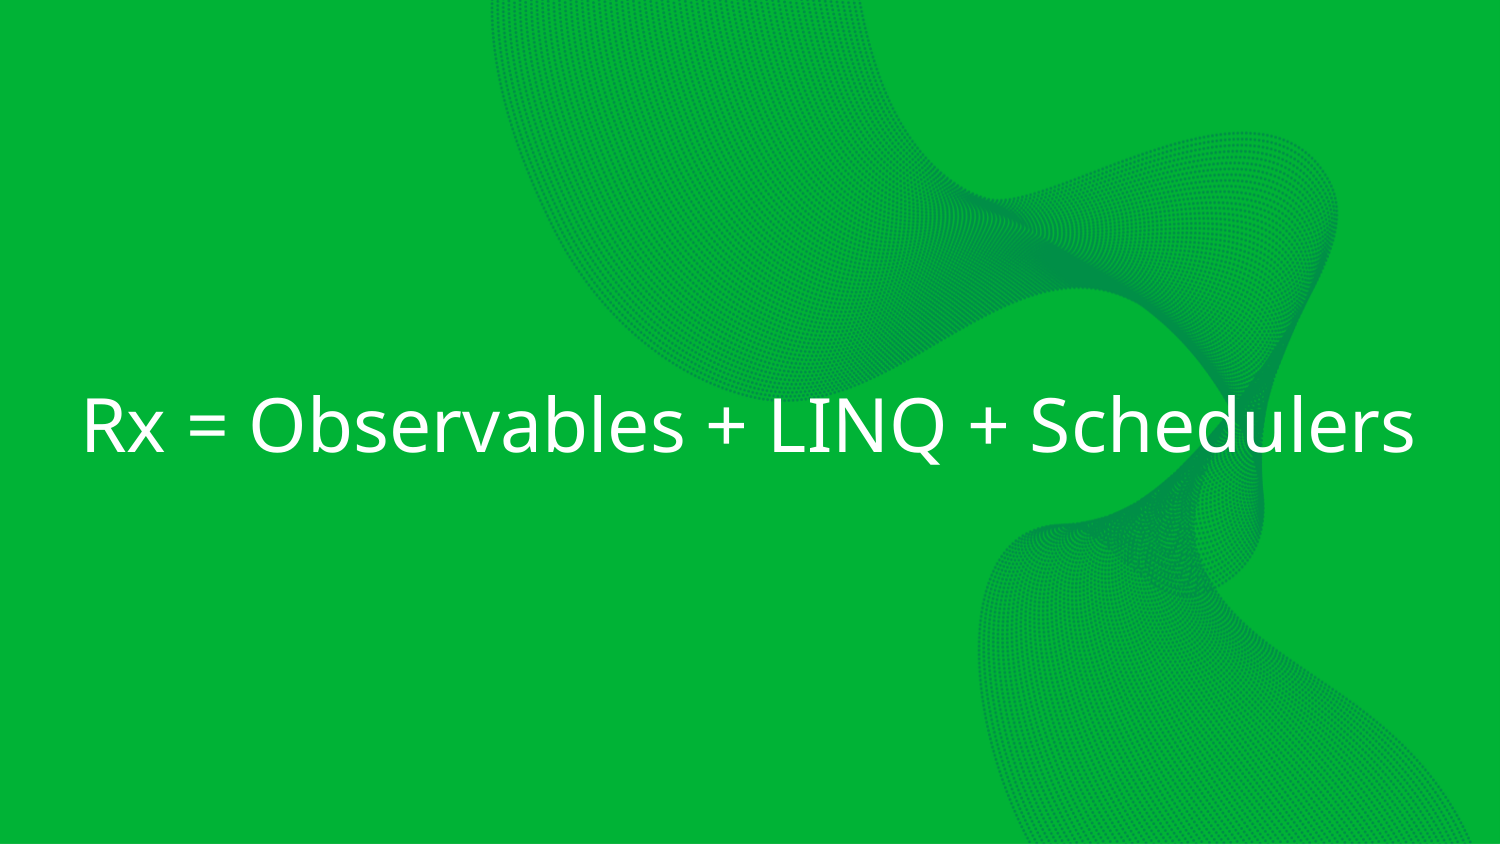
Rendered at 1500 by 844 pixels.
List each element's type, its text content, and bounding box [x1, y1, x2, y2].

picture [0, 0, 1500, 844]
list Rx = Observables + LINQ + Schedulers [59, 365, 1439, 479]
